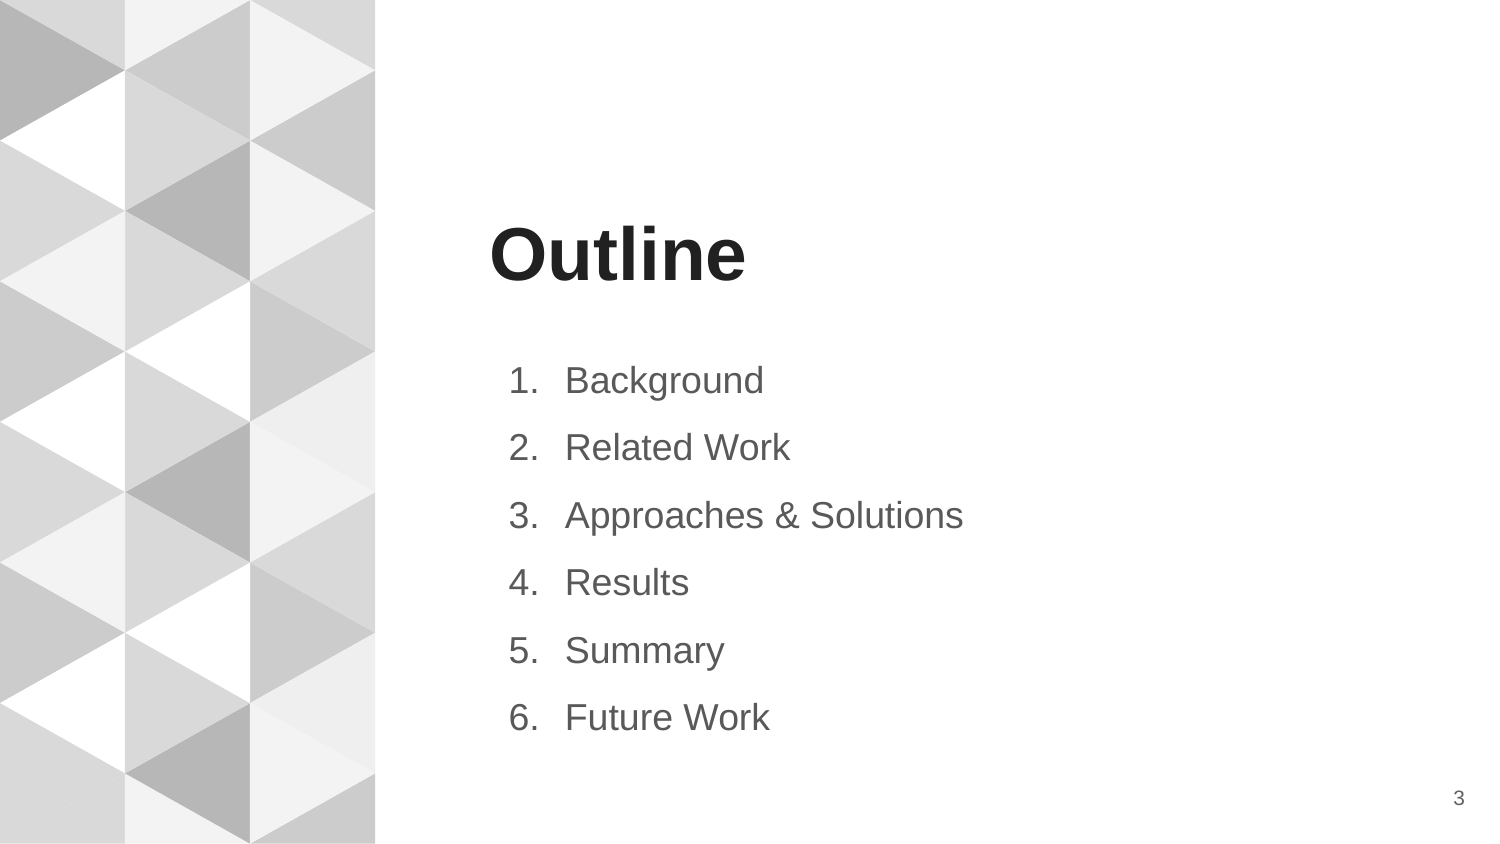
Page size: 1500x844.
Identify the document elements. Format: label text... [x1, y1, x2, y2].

slide_number ‹#› [1389, 764, 1480, 830]
title Outline [474, 73, 1417, 311]
list Background Related Work Approaches & Solutions Results Summary Future Work [474, 318, 1417, 753]
